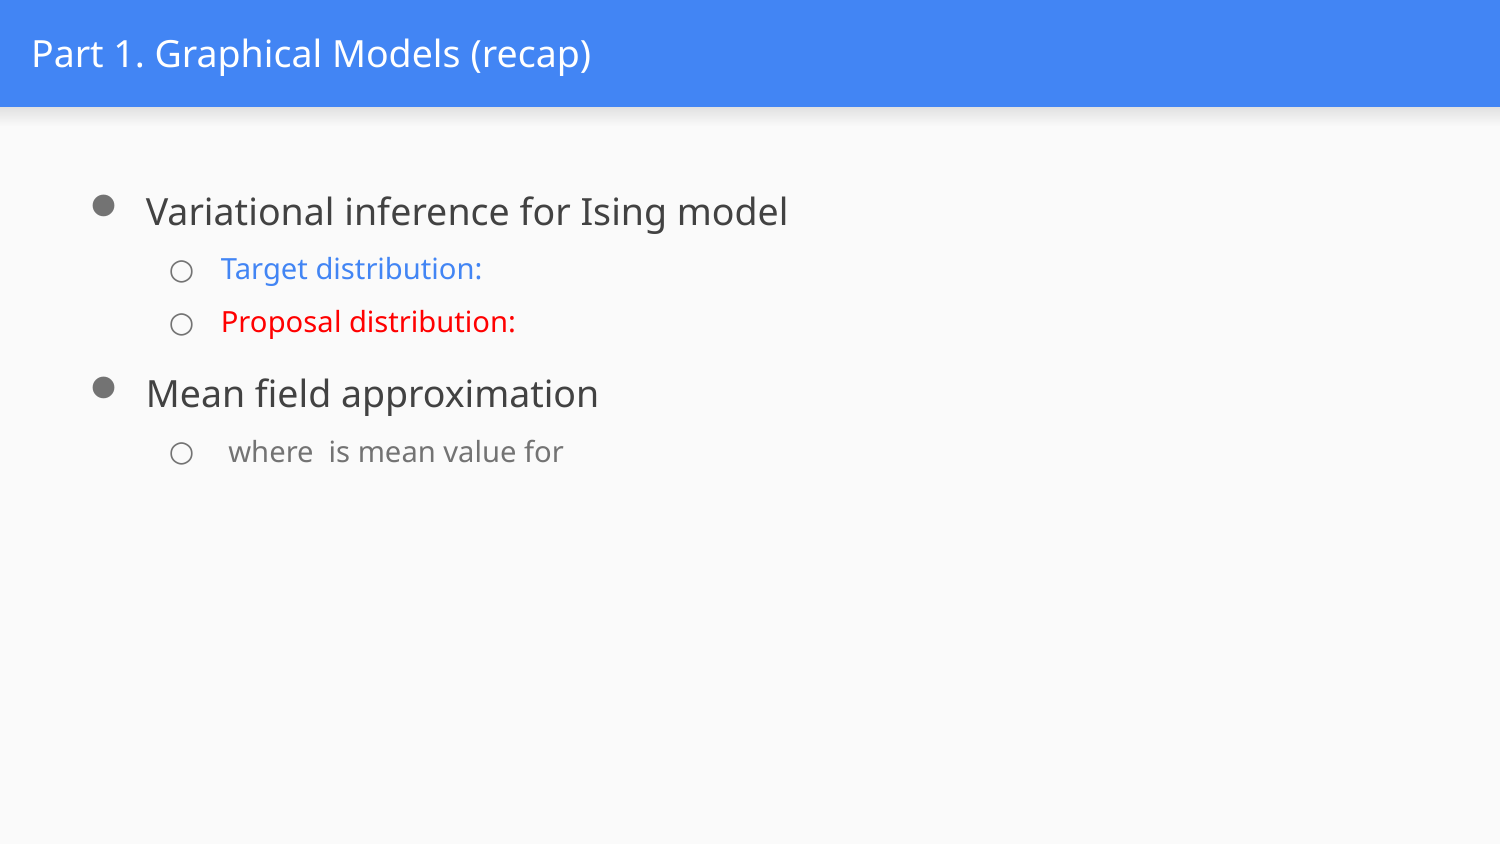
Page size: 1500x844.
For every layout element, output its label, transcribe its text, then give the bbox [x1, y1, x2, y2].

title Part 1. Graphical Models (recap) [16, 2, 1464, 102]
